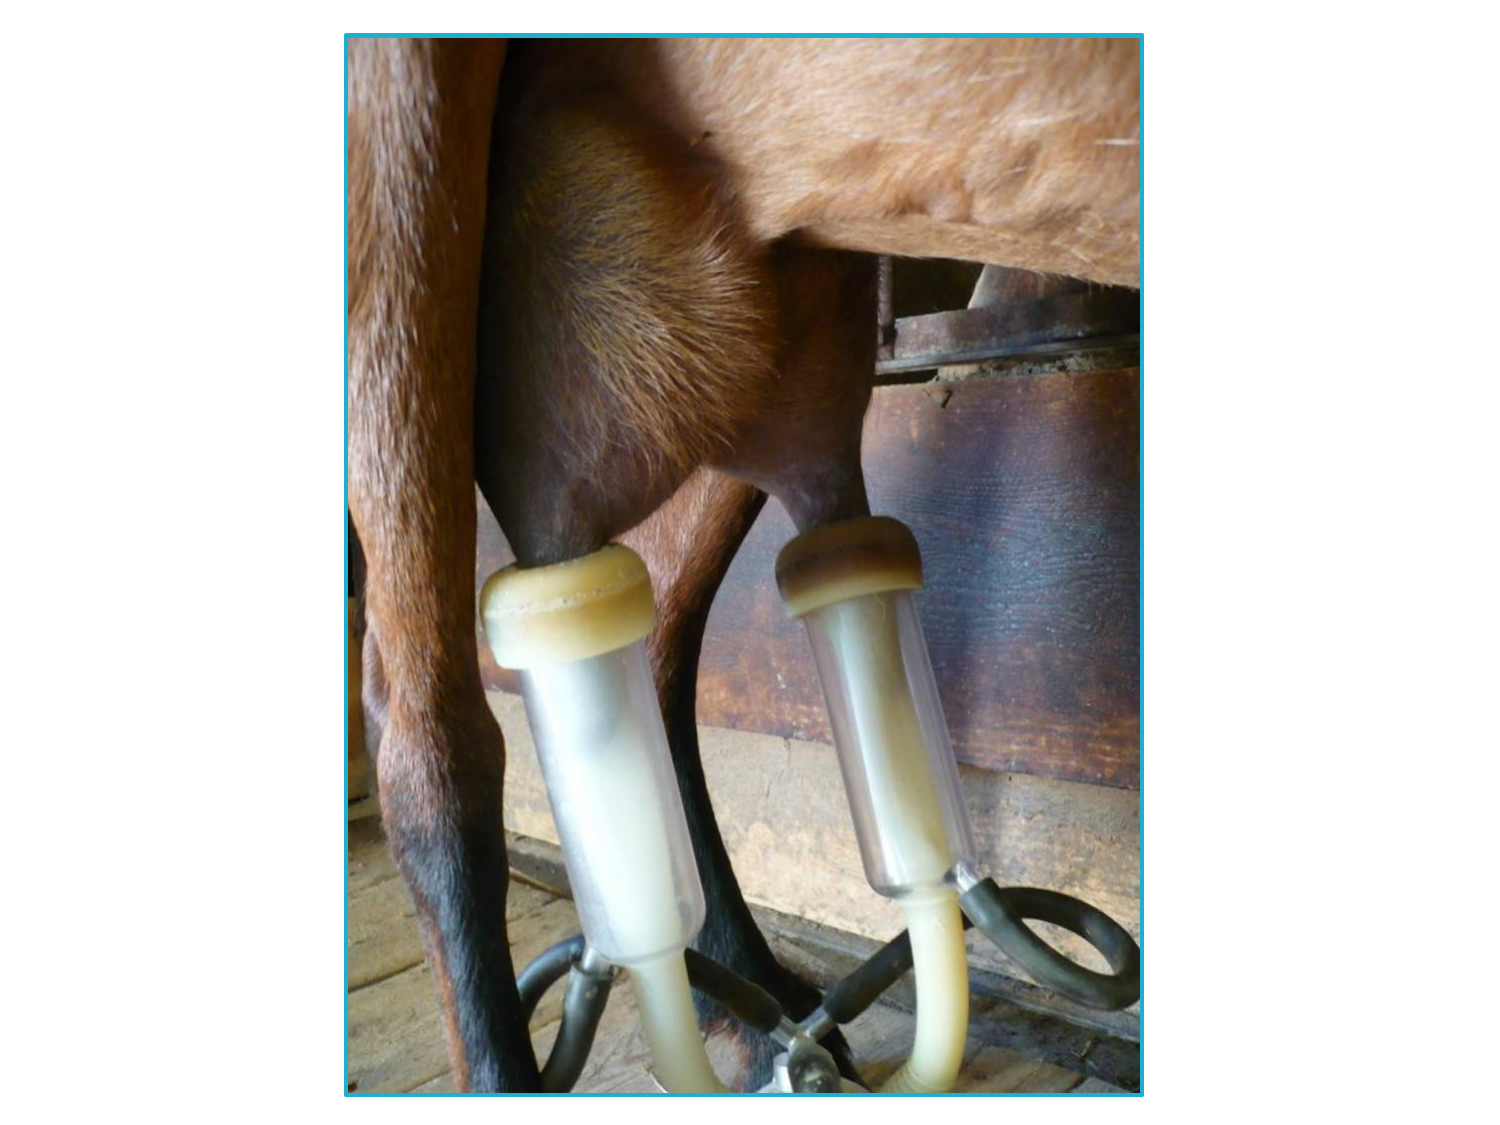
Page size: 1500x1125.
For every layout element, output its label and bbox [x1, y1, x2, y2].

picture [348, 37, 1141, 1093]
